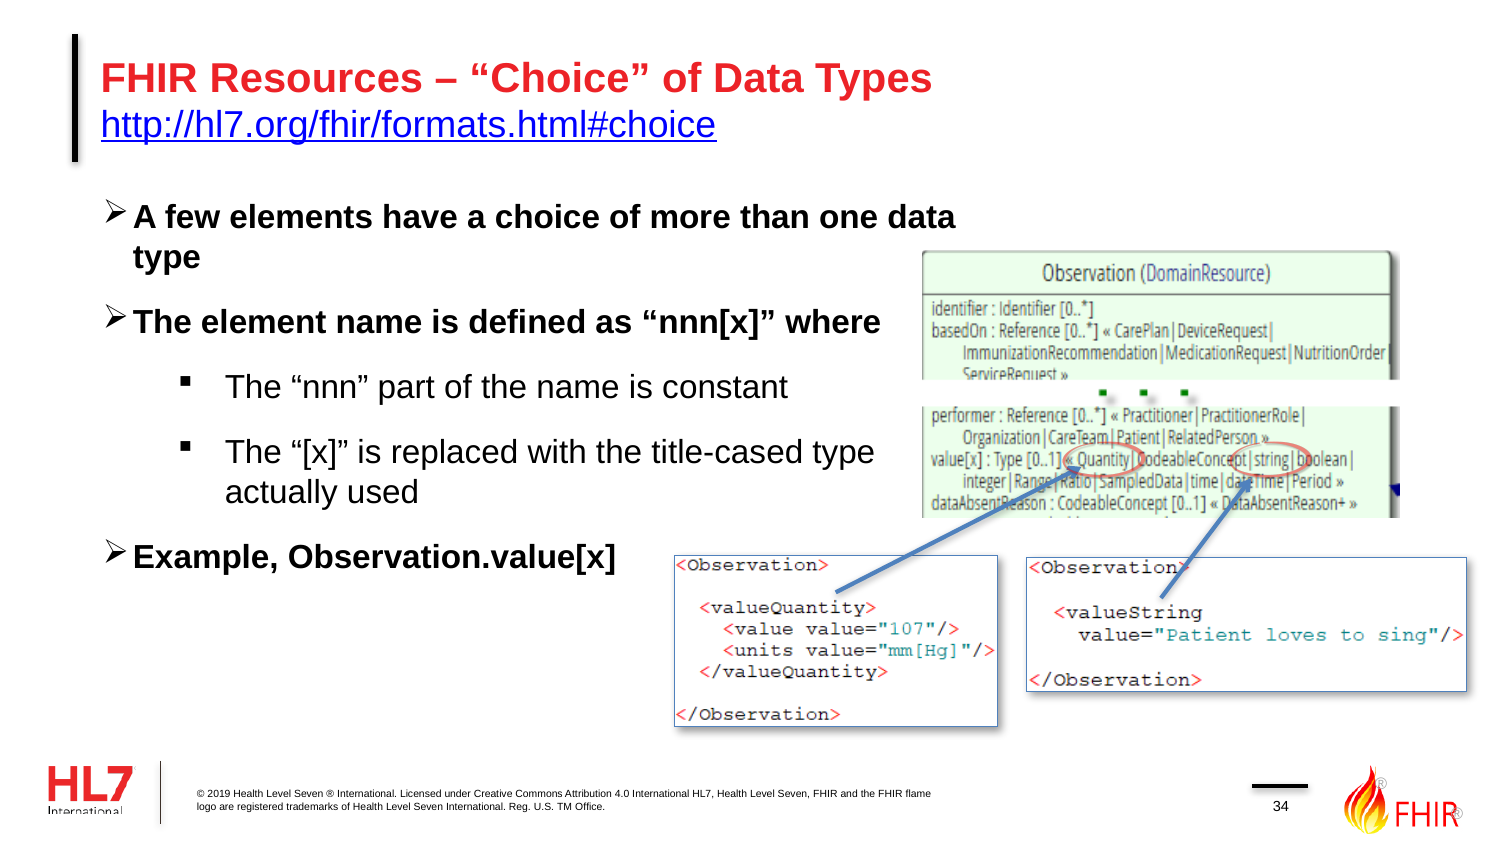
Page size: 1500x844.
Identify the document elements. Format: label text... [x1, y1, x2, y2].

footer © 2019 Health Level Seven ® International. Licensed under Creative Commons Attribution 4.0 International HL7, Health Level Seven, FHIR and the FHIR flame logo are registered trademarks of Health Level Seven International. Reg. U.S. TM Office. [196, 786, 941, 813]
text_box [1160, 478, 1252, 599]
picture [1026, 556, 1468, 692]
slide_number 34 [1258, 786, 1304, 814]
list A few elements have a choice of more than one data type The element name is defined as “nnn[x]” where The “nnn” part of the name is constant The “[x]” is replaced with the title-cased type actually used Example, Observation.value[x] [102, 195, 962, 570]
picture [673, 555, 998, 727]
title FHIR Resources – “Choice” of Data Types http://hl7.org/fhir/formats.html#choice [100, 33, 1451, 163]
picture [1339, 760, 1463, 837]
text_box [835, 466, 1082, 593]
picture [922, 250, 1400, 518]
